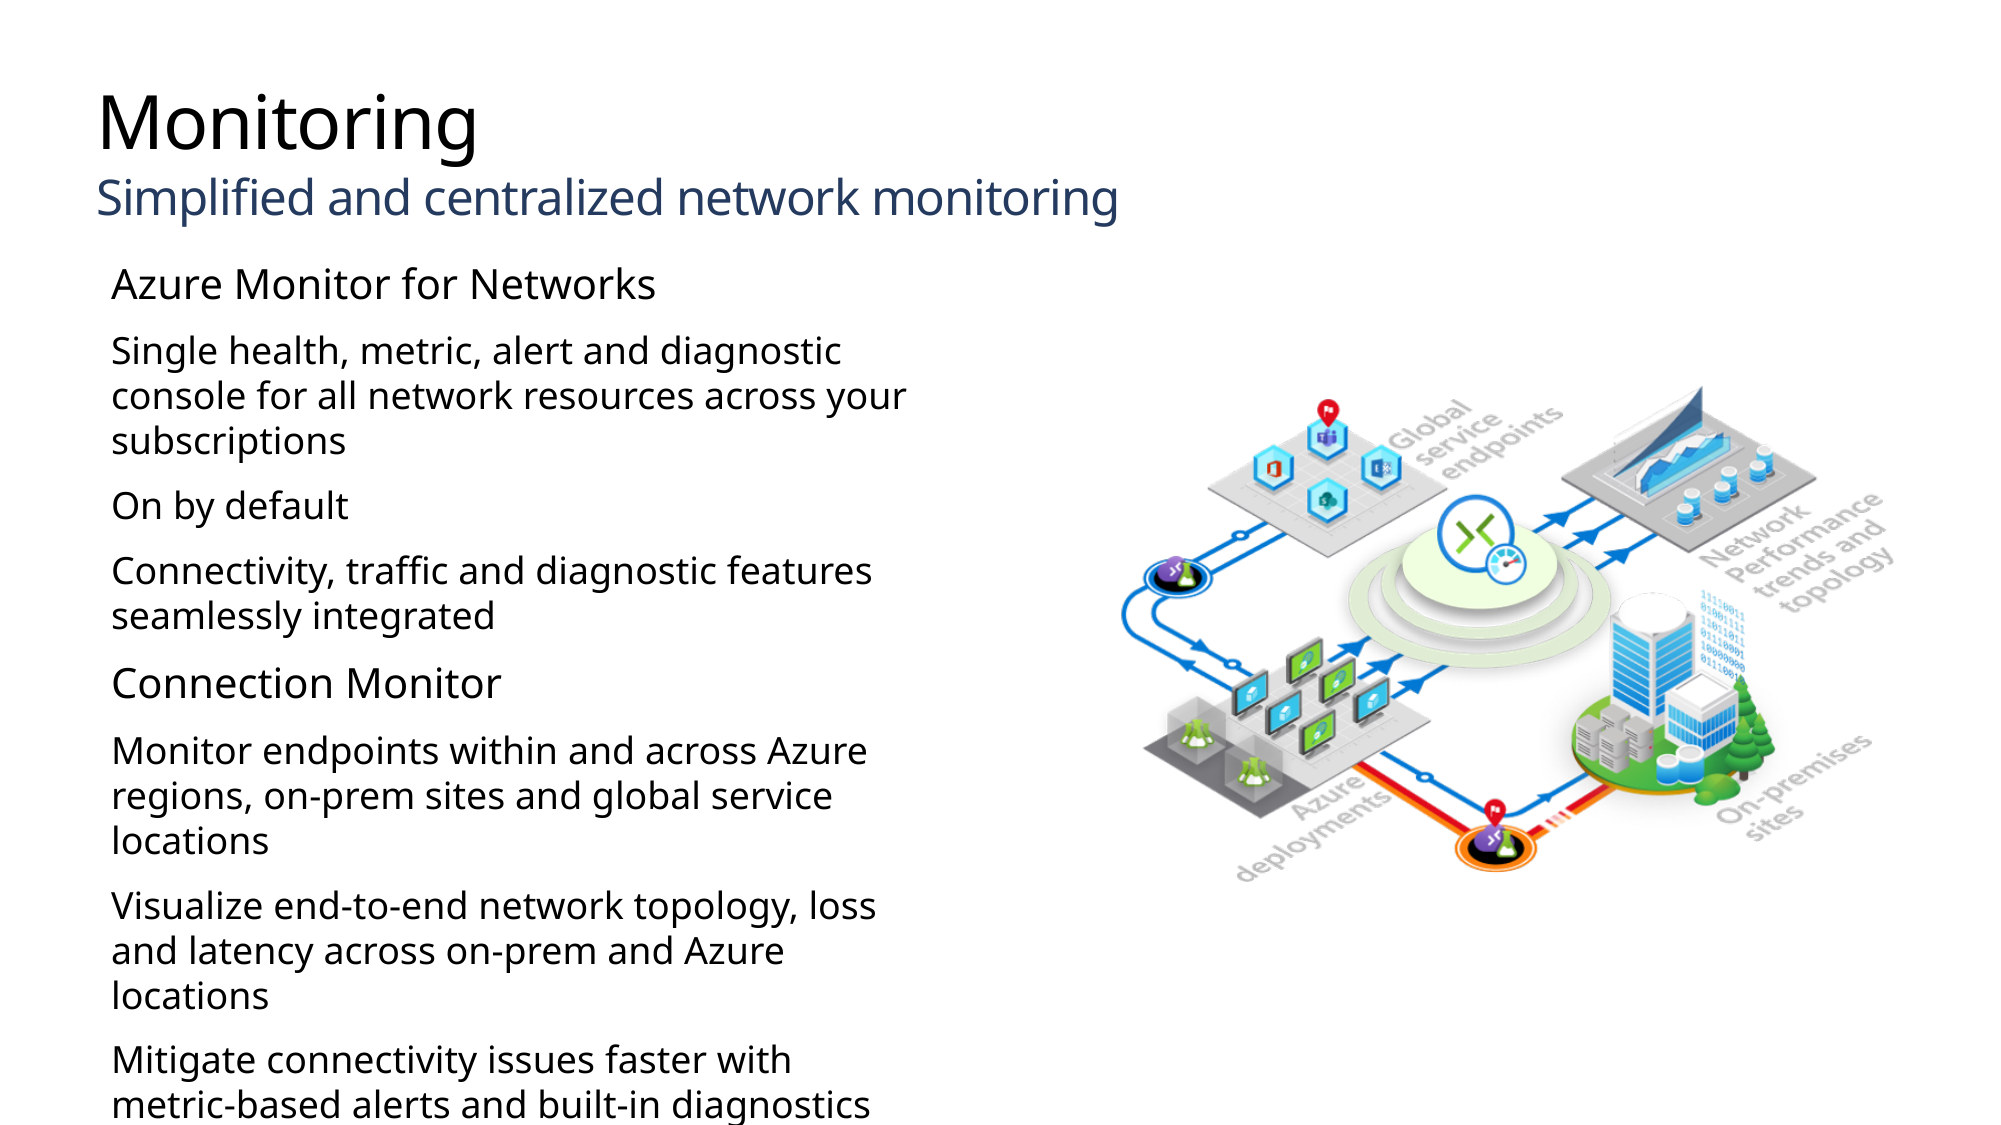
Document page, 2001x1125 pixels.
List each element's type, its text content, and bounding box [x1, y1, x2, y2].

picture [1096, 377, 1905, 882]
list Simplified and centralized network monitoring [96, 165, 1904, 226]
list Azure Monitor for Networks Single health, metric, alert and diagnostic console for all network resources across your subscriptions On by default Connectivity, traffic and diagnostic features seamlessly integrated Connection Monitor Monitor endpoints within and across Azure regions, on-prem sites and global service locations Visualize end-to-end network topology, loss and latency across on-prem and Azure locations Mitigate connectivity issues faster with metric-based alerts and built-in diagnostics [96, 257, 932, 1112]
title Monitoring [96, 75, 2000, 166]
